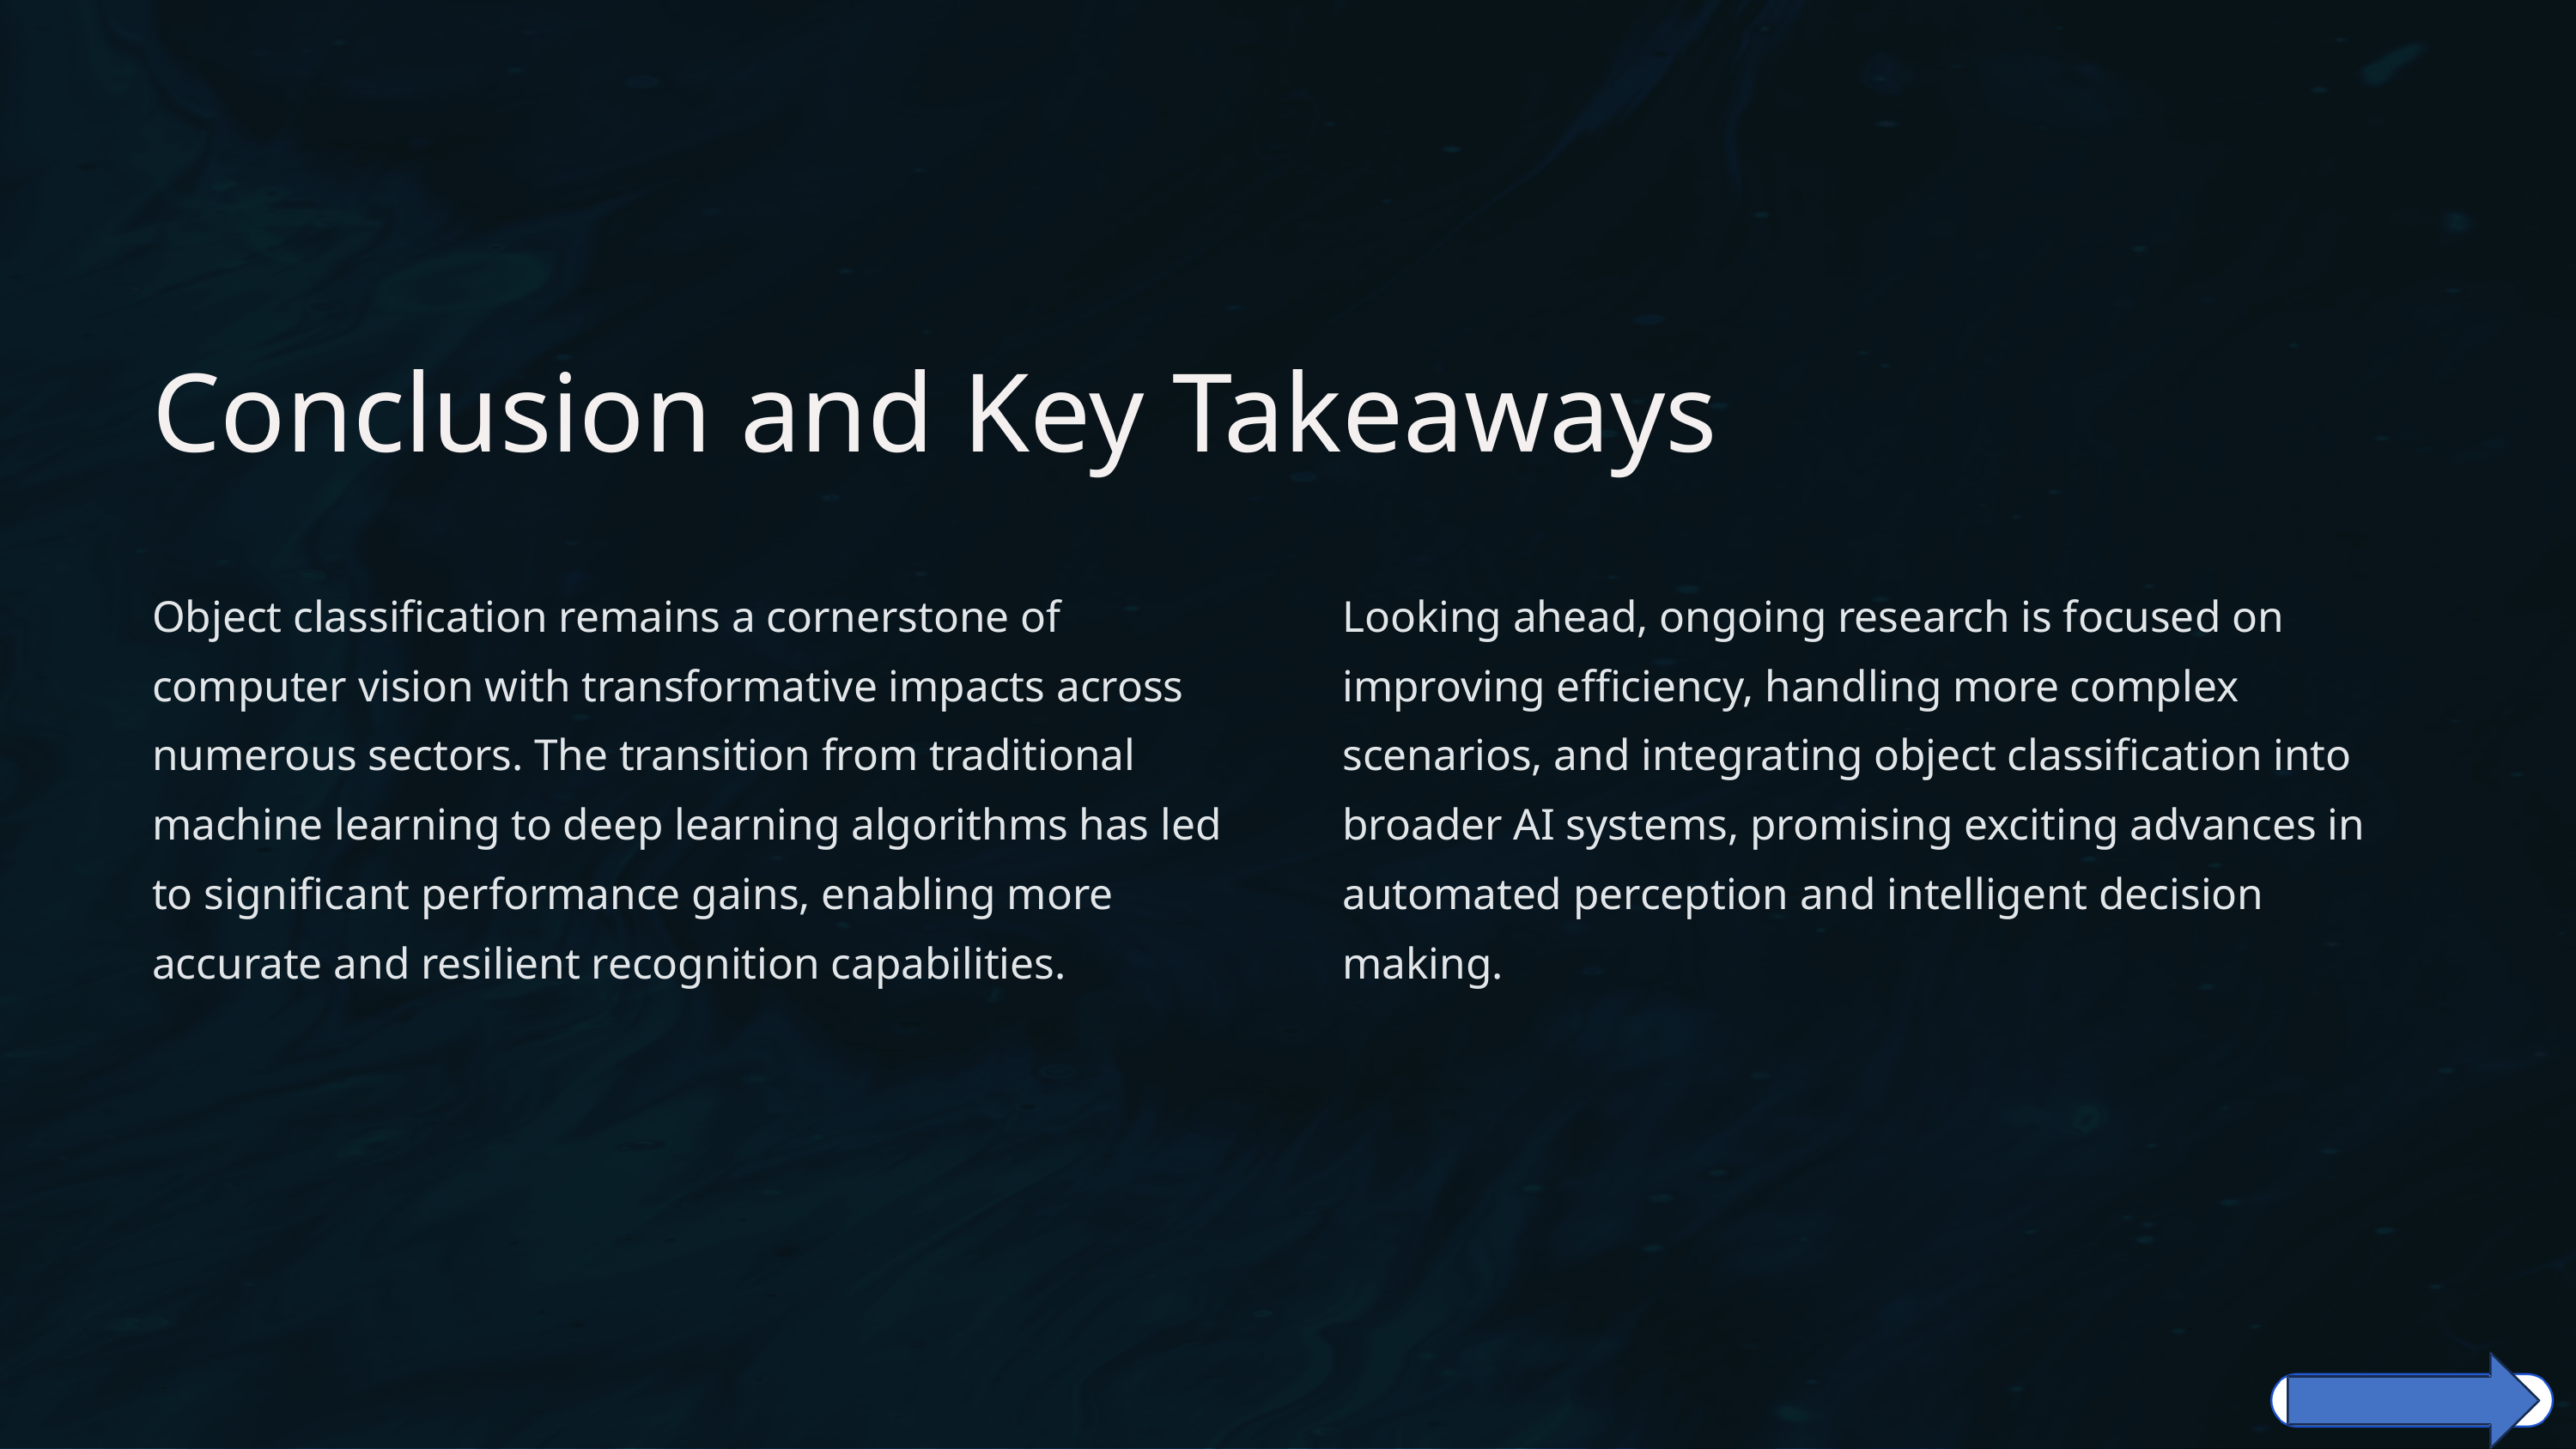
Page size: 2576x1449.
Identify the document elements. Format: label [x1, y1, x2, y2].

text_box [151, 581, 1236, 1069]
text_box [151, 341, 1778, 478]
text_box [2286, 1351, 2541, 1449]
text_box [1342, 581, 2426, 999]
text_box [0, 0, 2576, 1449]
